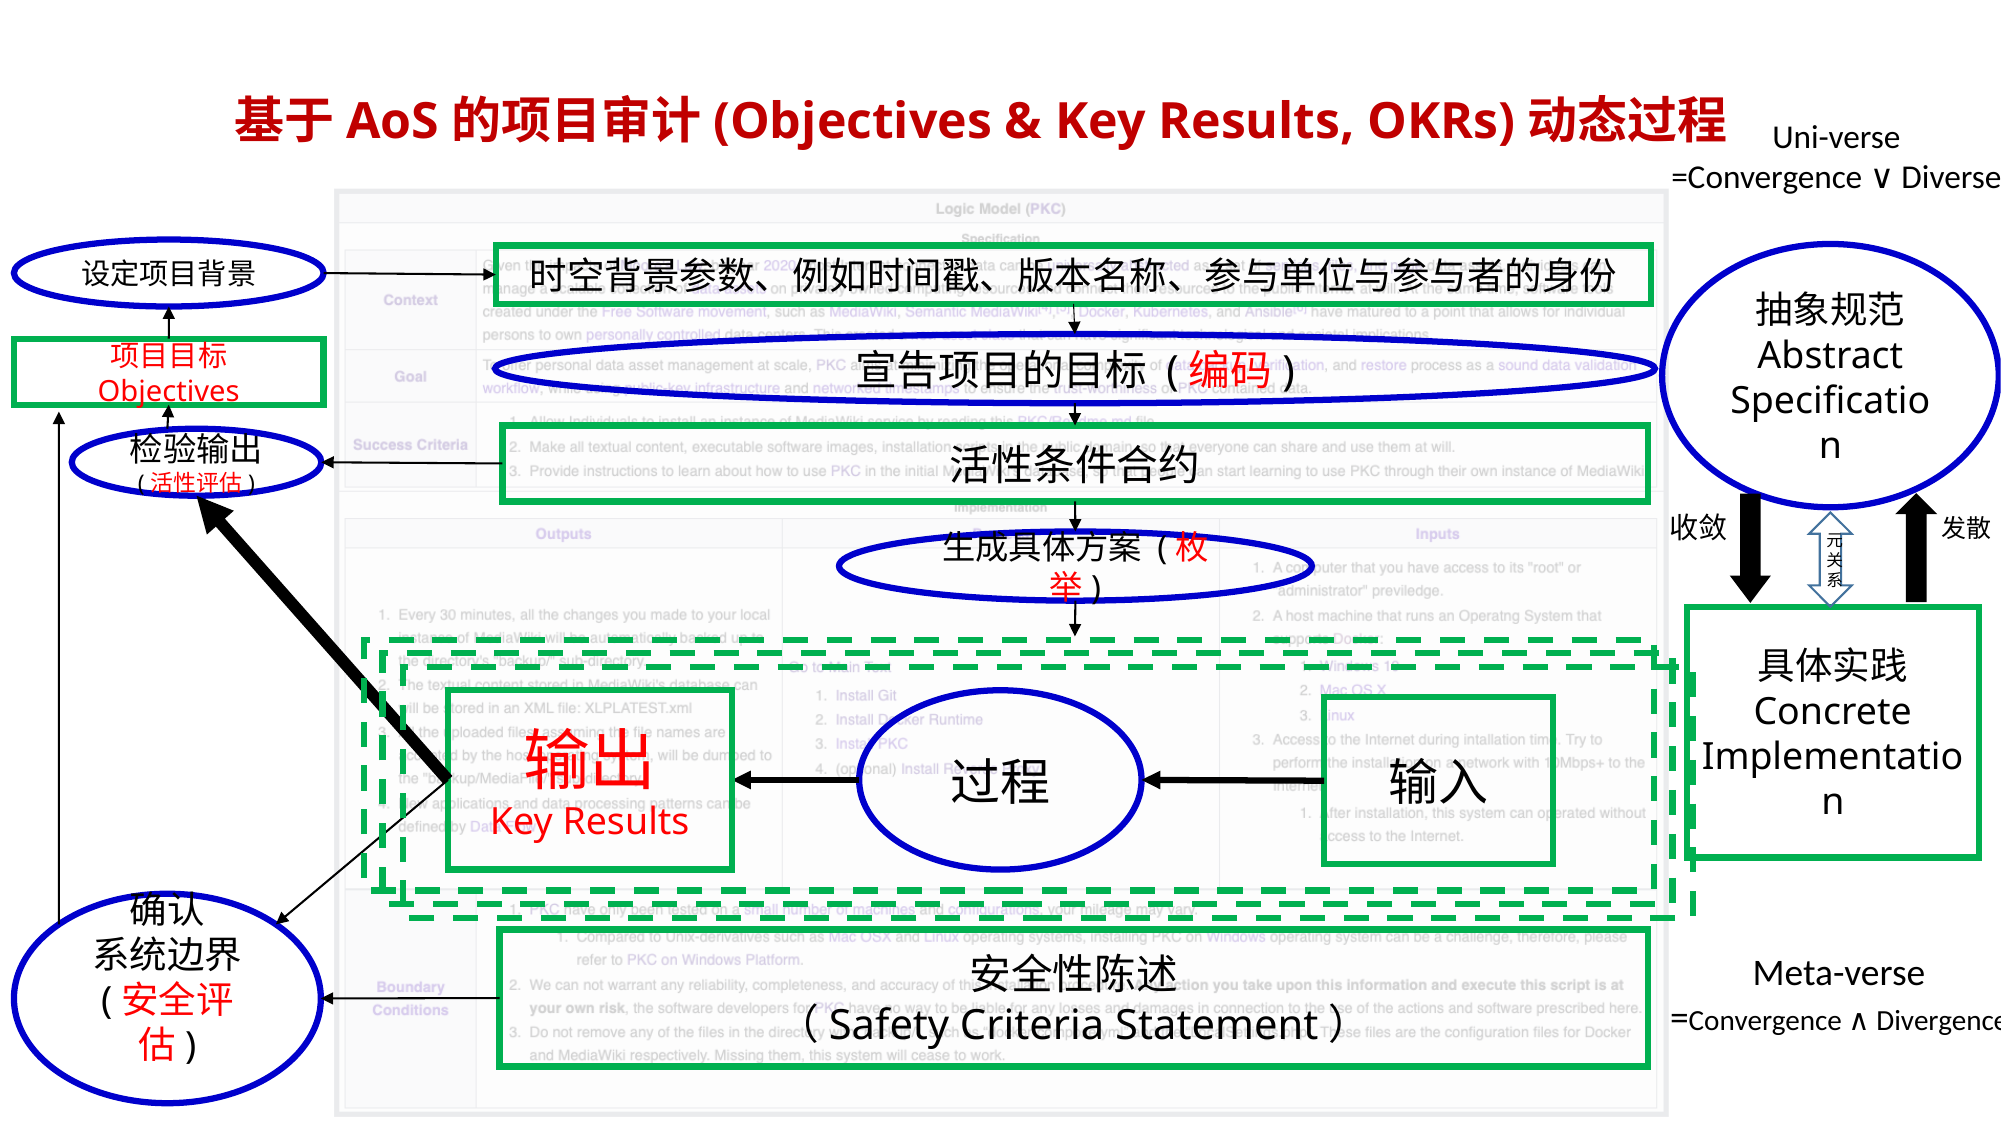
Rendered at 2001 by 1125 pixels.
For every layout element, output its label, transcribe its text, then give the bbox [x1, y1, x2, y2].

text_box 设定项目背景 [12, 238, 325, 308]
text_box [196, 495, 448, 780]
text_box 元关系 [1806, 511, 1855, 609]
text_box [1895, 493, 1929, 603]
text_box Uni-verse =Convergence ∨ Diverse [1651, 108, 2001, 203]
text_box 抽象规范 Abstract Specification [1675, 242, 2000, 509]
title 基于AoS的项目审计(Objectives & Key Results, OKRs)动态过程 [80, 84, 1882, 162]
text_box [1729, 493, 1771, 603]
text_box 发散 [1926, 505, 2001, 550]
text_box 收敛 [1675, 502, 1743, 553]
text_box 检验输出 (活性评估) [70, 427, 323, 497]
text_box 确认 系统边界 (安全评估) [12, 892, 322, 1105]
picture [326, 184, 1675, 1125]
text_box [275, 780, 448, 925]
text_box 具体实践 Concrete Implementation [1686, 606, 1980, 859]
text_box 项目目标 Objectives [13, 338, 325, 406]
text_box [1675, 666, 1694, 919]
text_box Meta-verse =Convergence ∧ Divergence [1675, 940, 2001, 1046]
